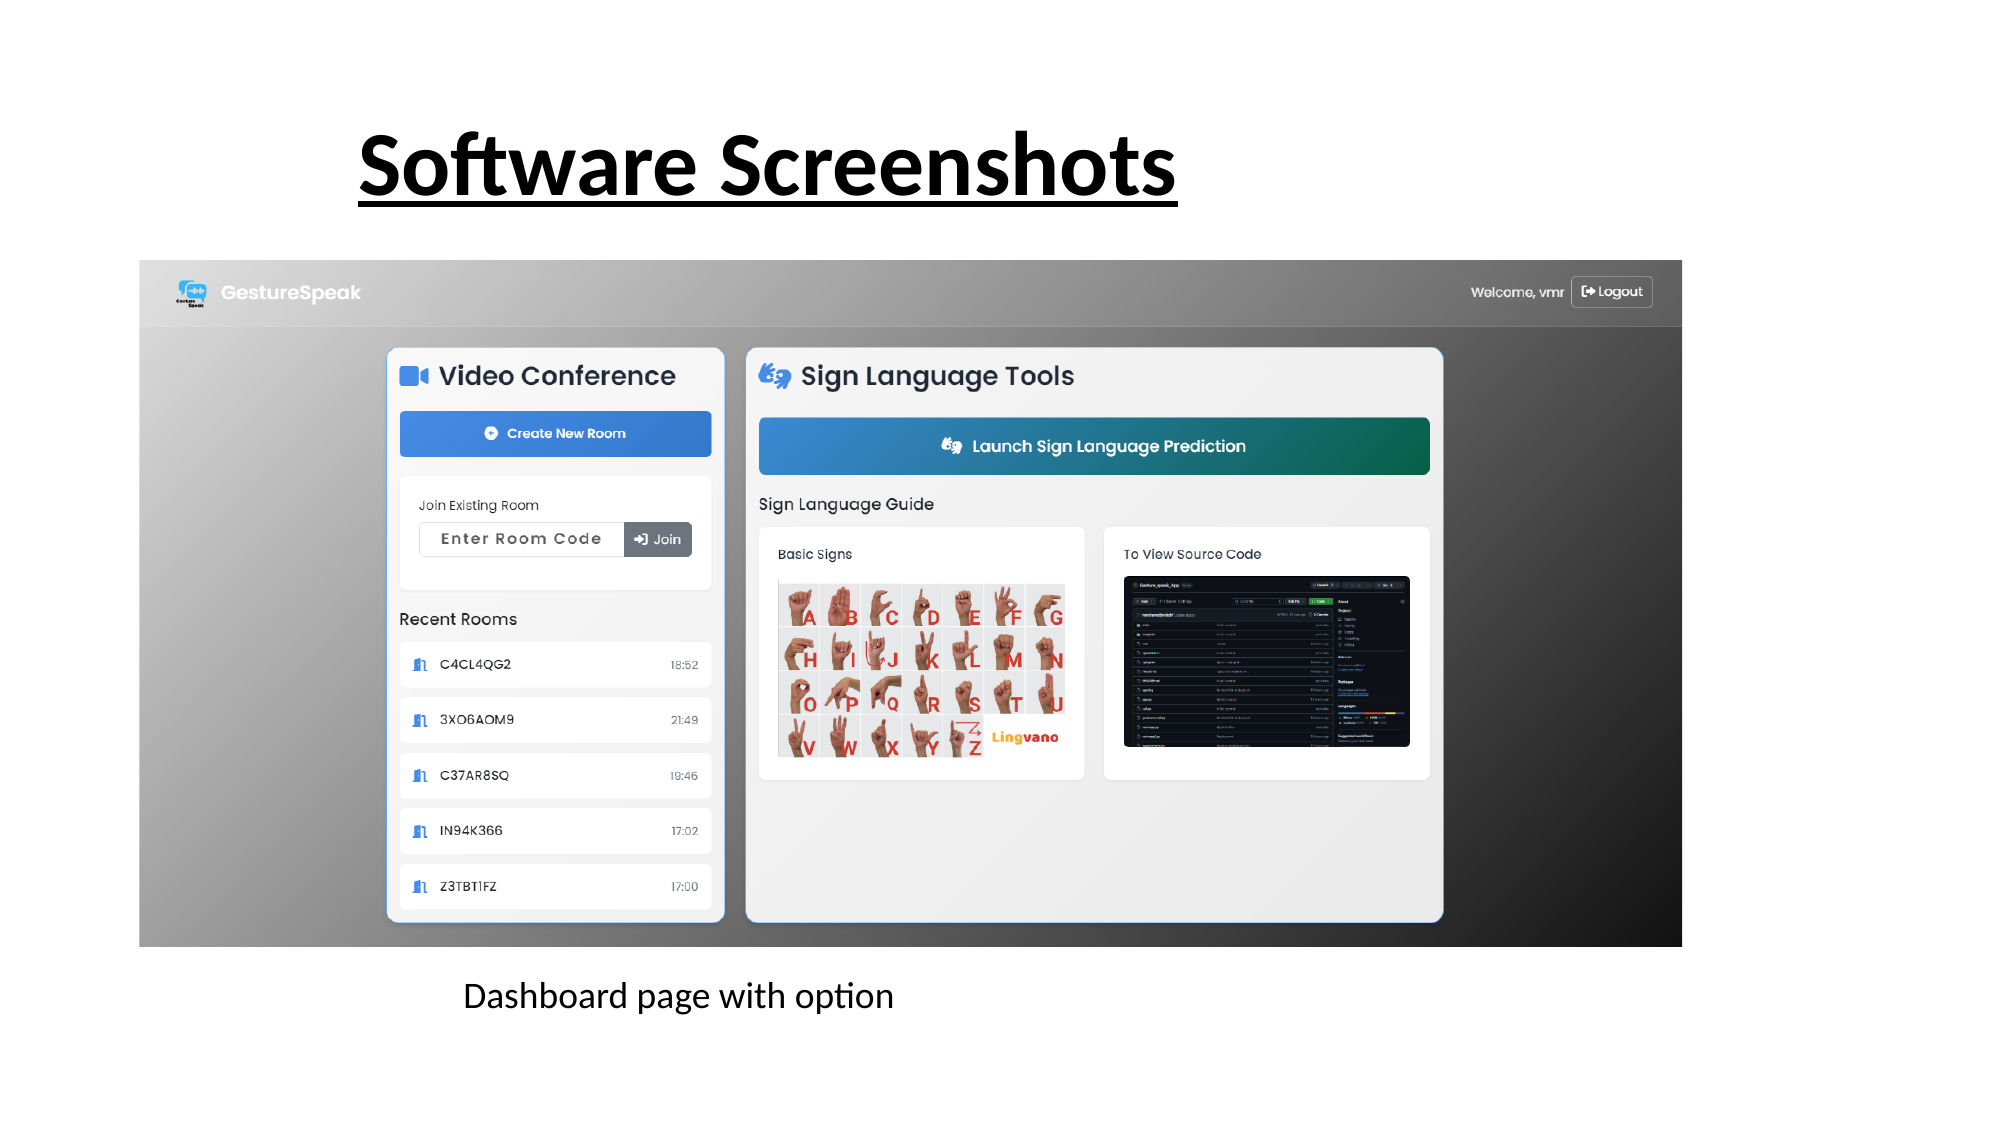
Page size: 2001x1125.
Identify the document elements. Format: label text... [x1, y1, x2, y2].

picture [139, 260, 1683, 947]
text_box Software Screenshots [343, 100, 1607, 195]
text_box Dashboard page with option [448, 963, 1449, 1024]
